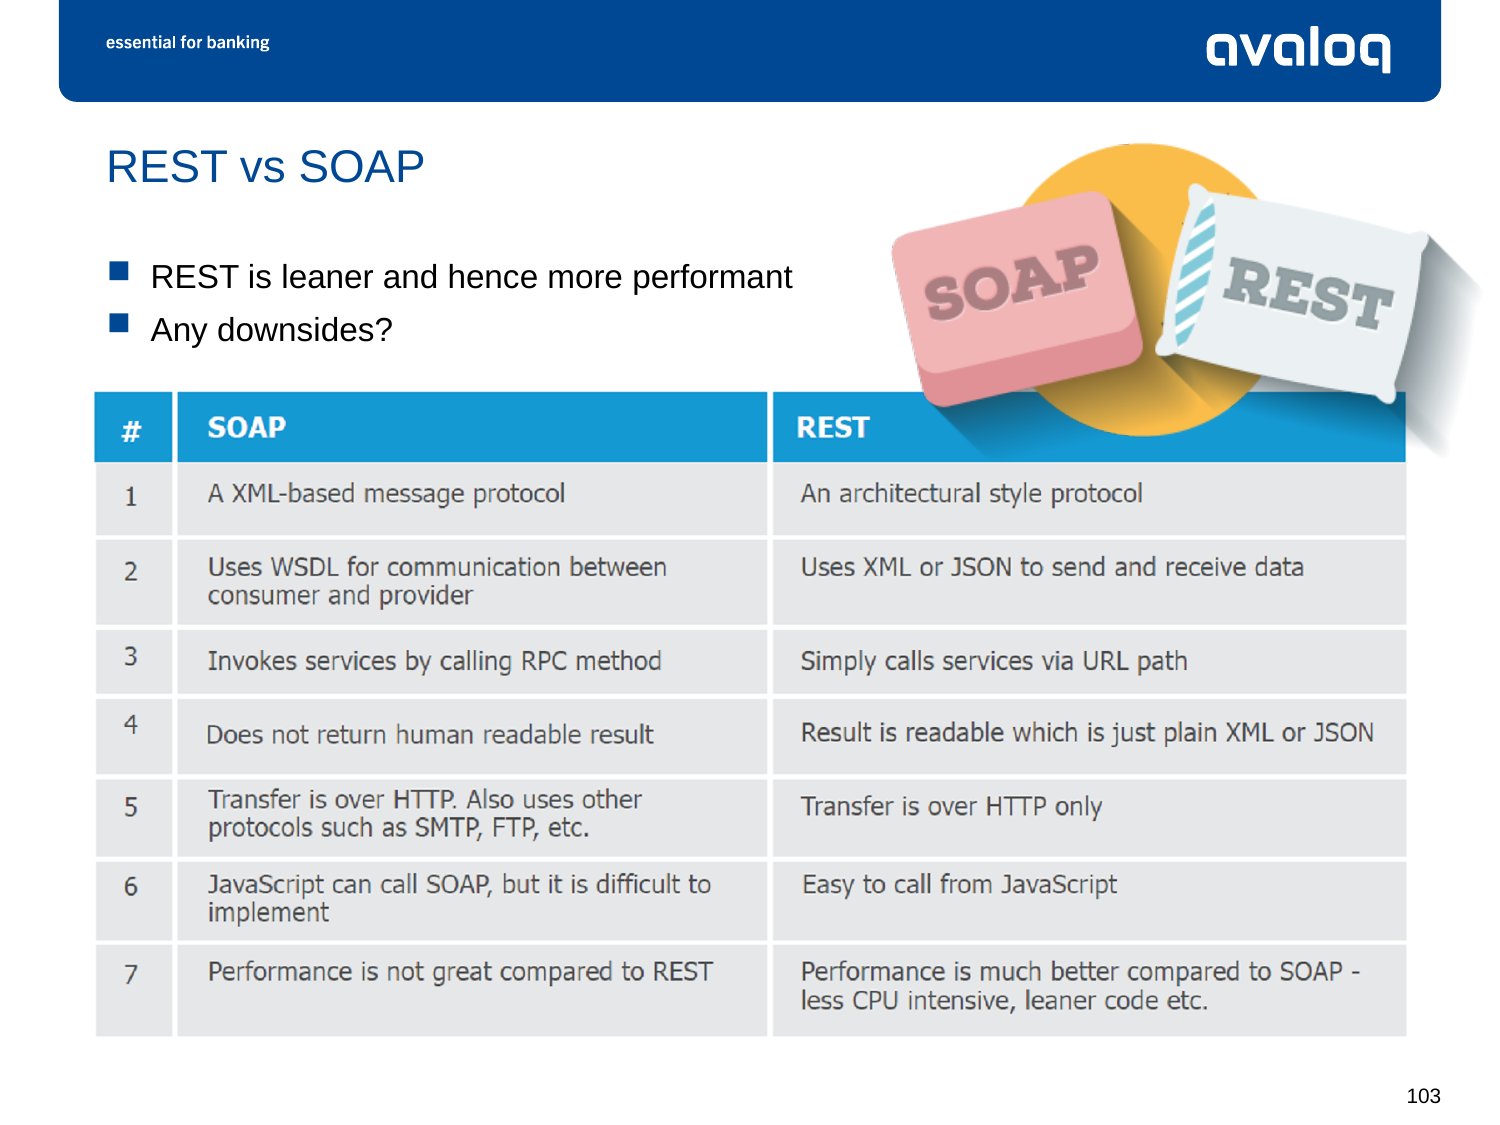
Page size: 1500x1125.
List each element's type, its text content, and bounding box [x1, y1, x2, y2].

list REST is leaner and hence more performant Any downsides? [105, 255, 891, 385]
picture [83, 142, 1486, 1047]
title REST vs SOAP [105, 142, 891, 215]
slide_number 103 [1200, 1086, 1442, 1112]
